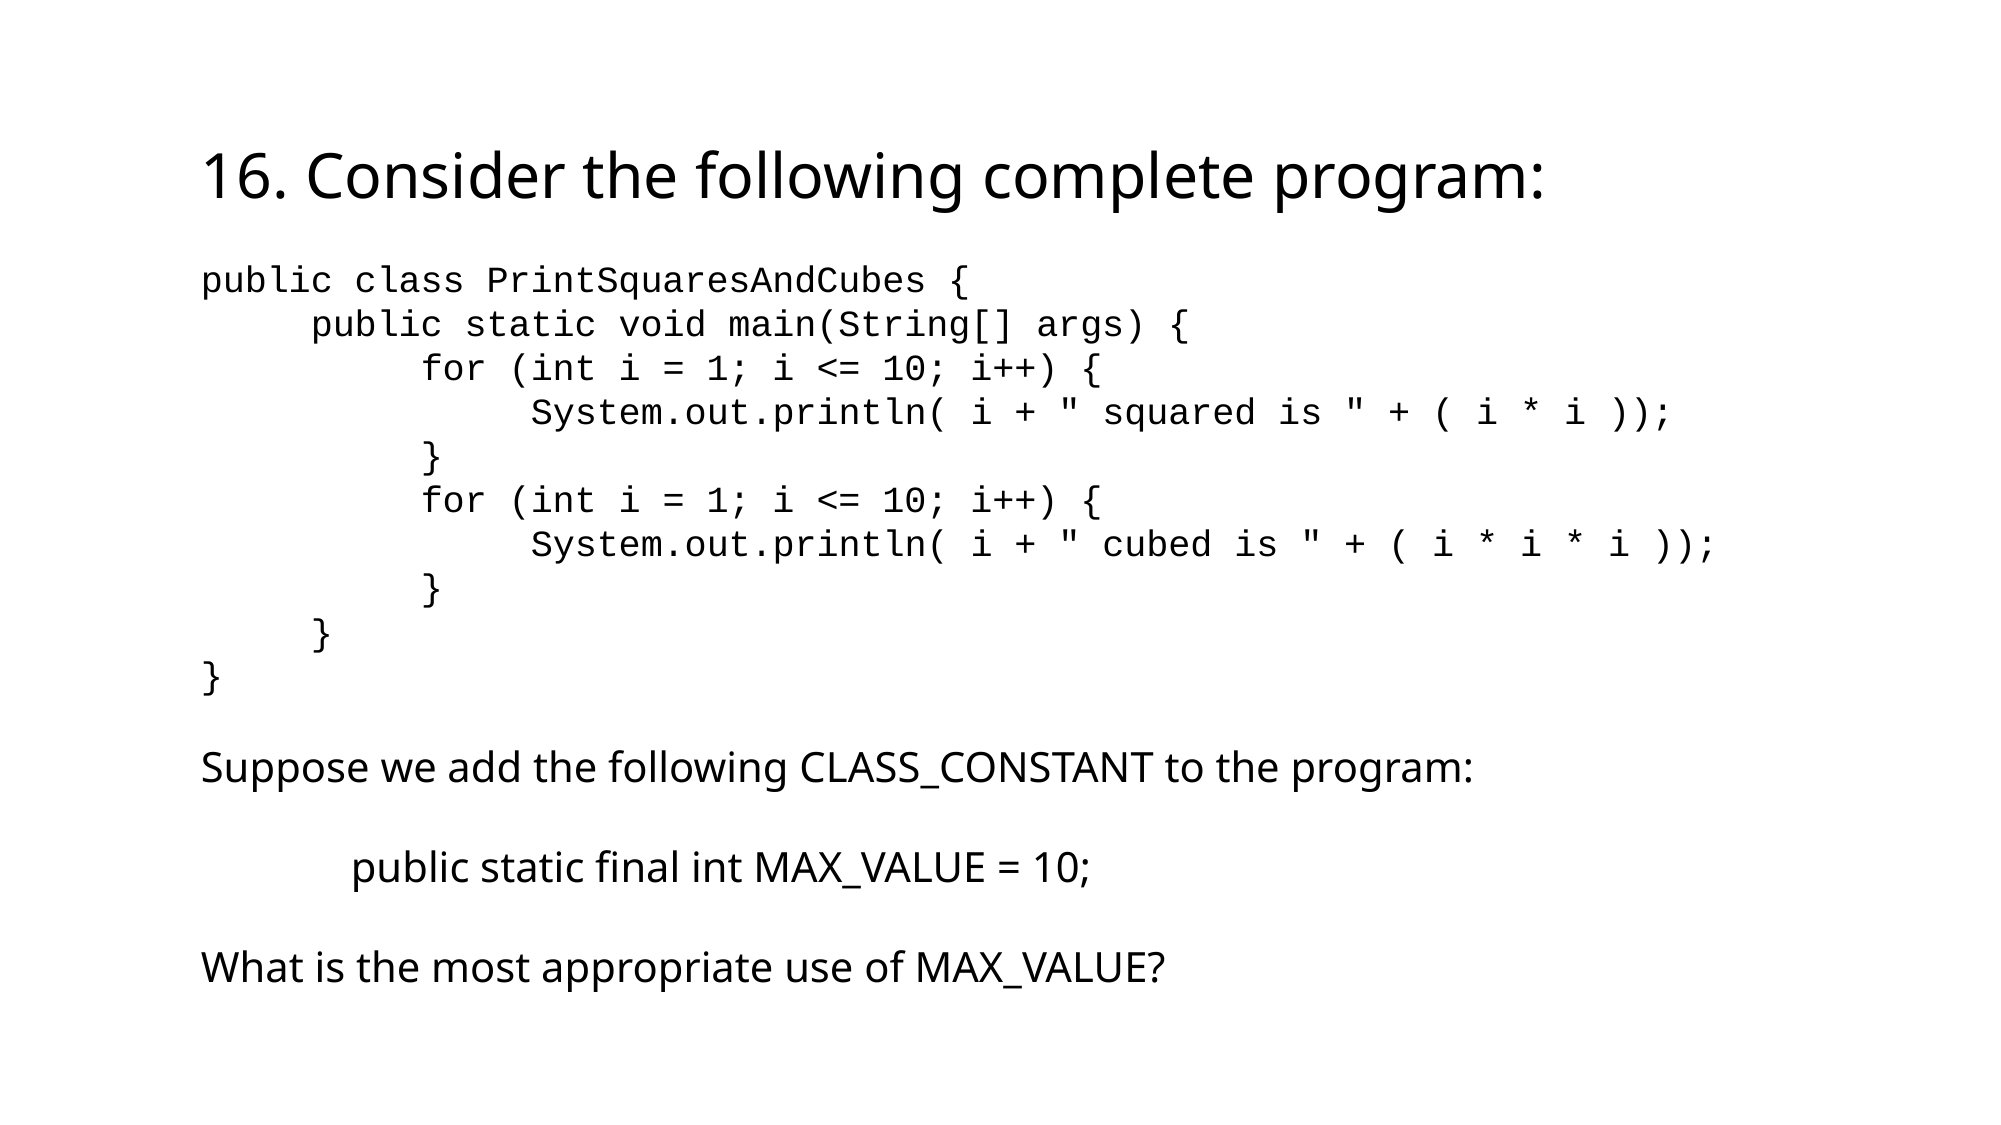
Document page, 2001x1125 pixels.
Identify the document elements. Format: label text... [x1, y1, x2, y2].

text_box 16. Consider the following complete program: public class PrintSquaresAndCubes { public static void main(String[] args) { for (int i = 1; i <= 10; i++) { System.out.println( i + " squared is " + ( i * i )); } for (int i = 1; i <= 10; i++) { System.out.println( i + " cubed is " + ( i * i * i )); } } } Suppose we add the following CLASS_CONSTANT to the program: public static final int MAX_VALUE = 10; What is the most appropriate use of MAX_VALUE? [186, 128, 1800, 1043]
